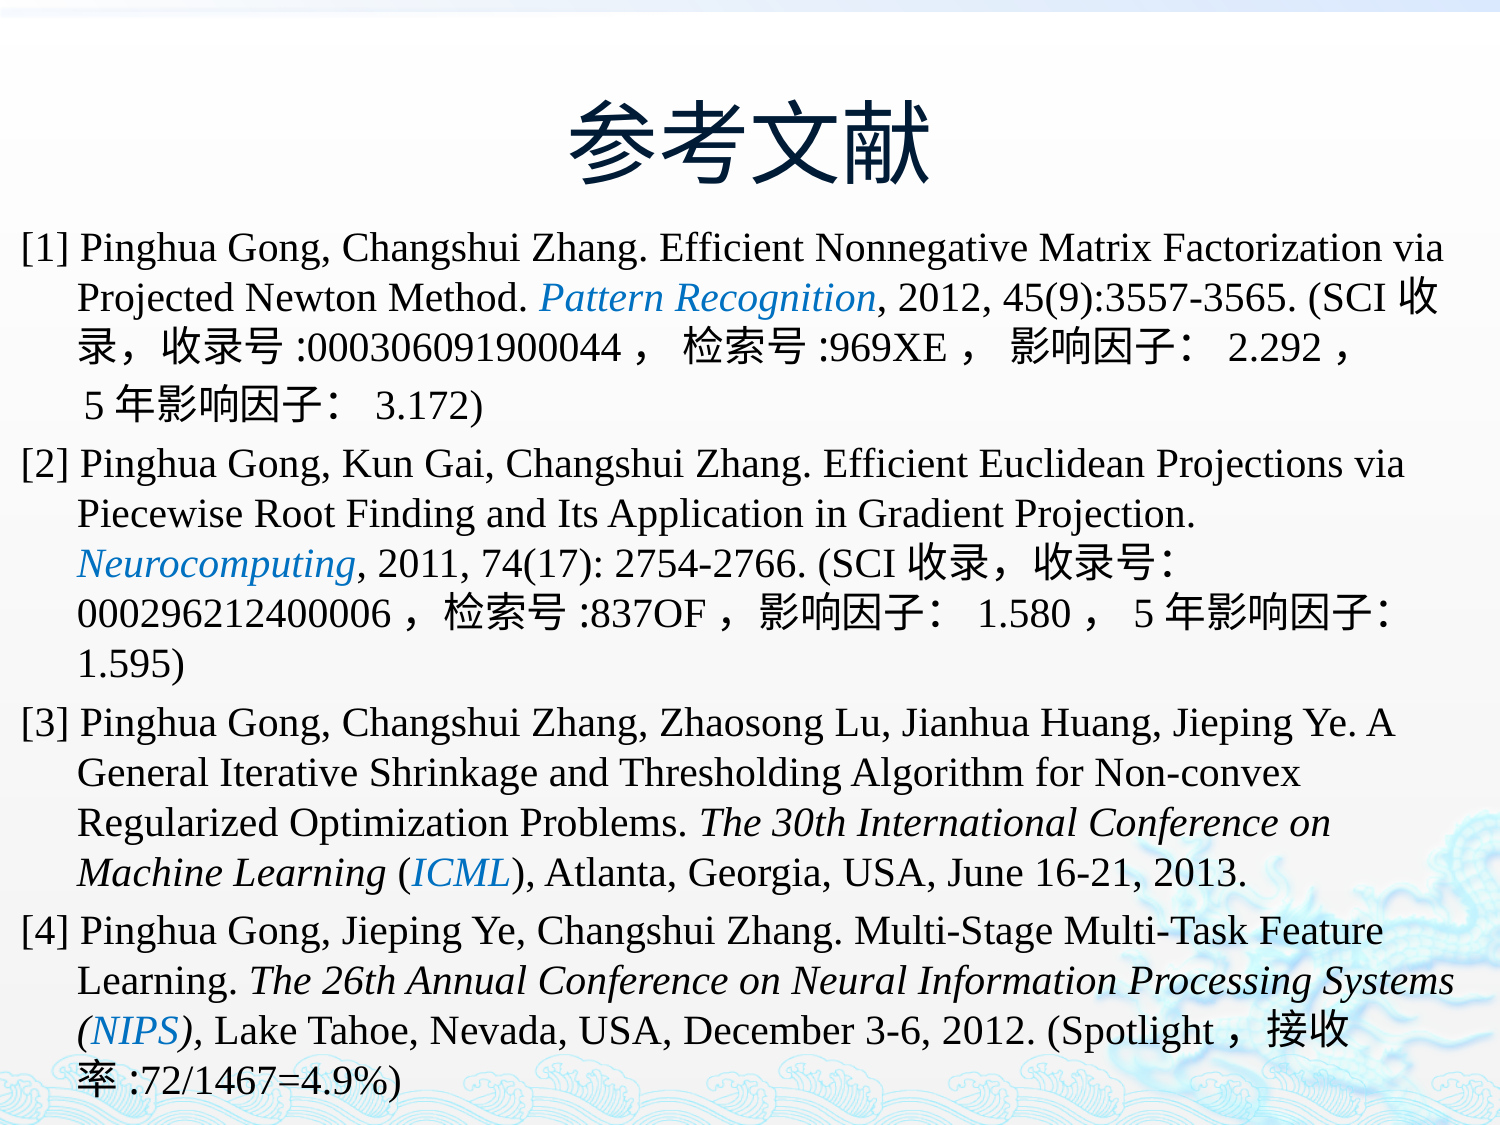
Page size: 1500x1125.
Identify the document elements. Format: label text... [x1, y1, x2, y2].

list [1] Pinghua Gong, Changshui Zhang. Efficient Nonnegative Matrix Factorization via Projected Newton Method. Pattern Recognition, 2012, 45(9):3557-3565. (SCI收录，收录号:000306091900044， 检索号:969XE， 影响因子：2.292， 5年影响因子：3.172) [2] Pinghua Gong, Kun Gai, Changshui Zhang. Efficient Euclidean Projections via Piecewise Root Finding and Its Application in Gradient Projection. Neurocomputing, 2011, 74(17): 2754-2766. (SCI收录，收录号：000296212400006，检索号:837OF，影响因子：1.580，5年影响因子：1.595) [3] Pinghua Gong, Changshui Zhang, Zhaosong Lu, Jianhua Huang, Jieping Ye. A General Iterative Shrinkage and Thresholding Algorithm for Non-convex Regularized Optimization Problems. The 30th International Conference on Machine Learning (ICML), Atlanta, Georgia, USA, June 16-21, 2013. [4] Pinghua Gong, Jieping Ye, Changshui Zhang. Multi-Stage Multi-Task Feature Learning. The 26th Annual Conference on Neural Information Processing Systems (NIPS), Lake Tahoe, Nevada, USA, December 3-6, 2012. (Spotlight，接收率:72/1467=4.9%) [5, 212, 1477, 1083]
title 参考文献 [75, 46, 1425, 212]
